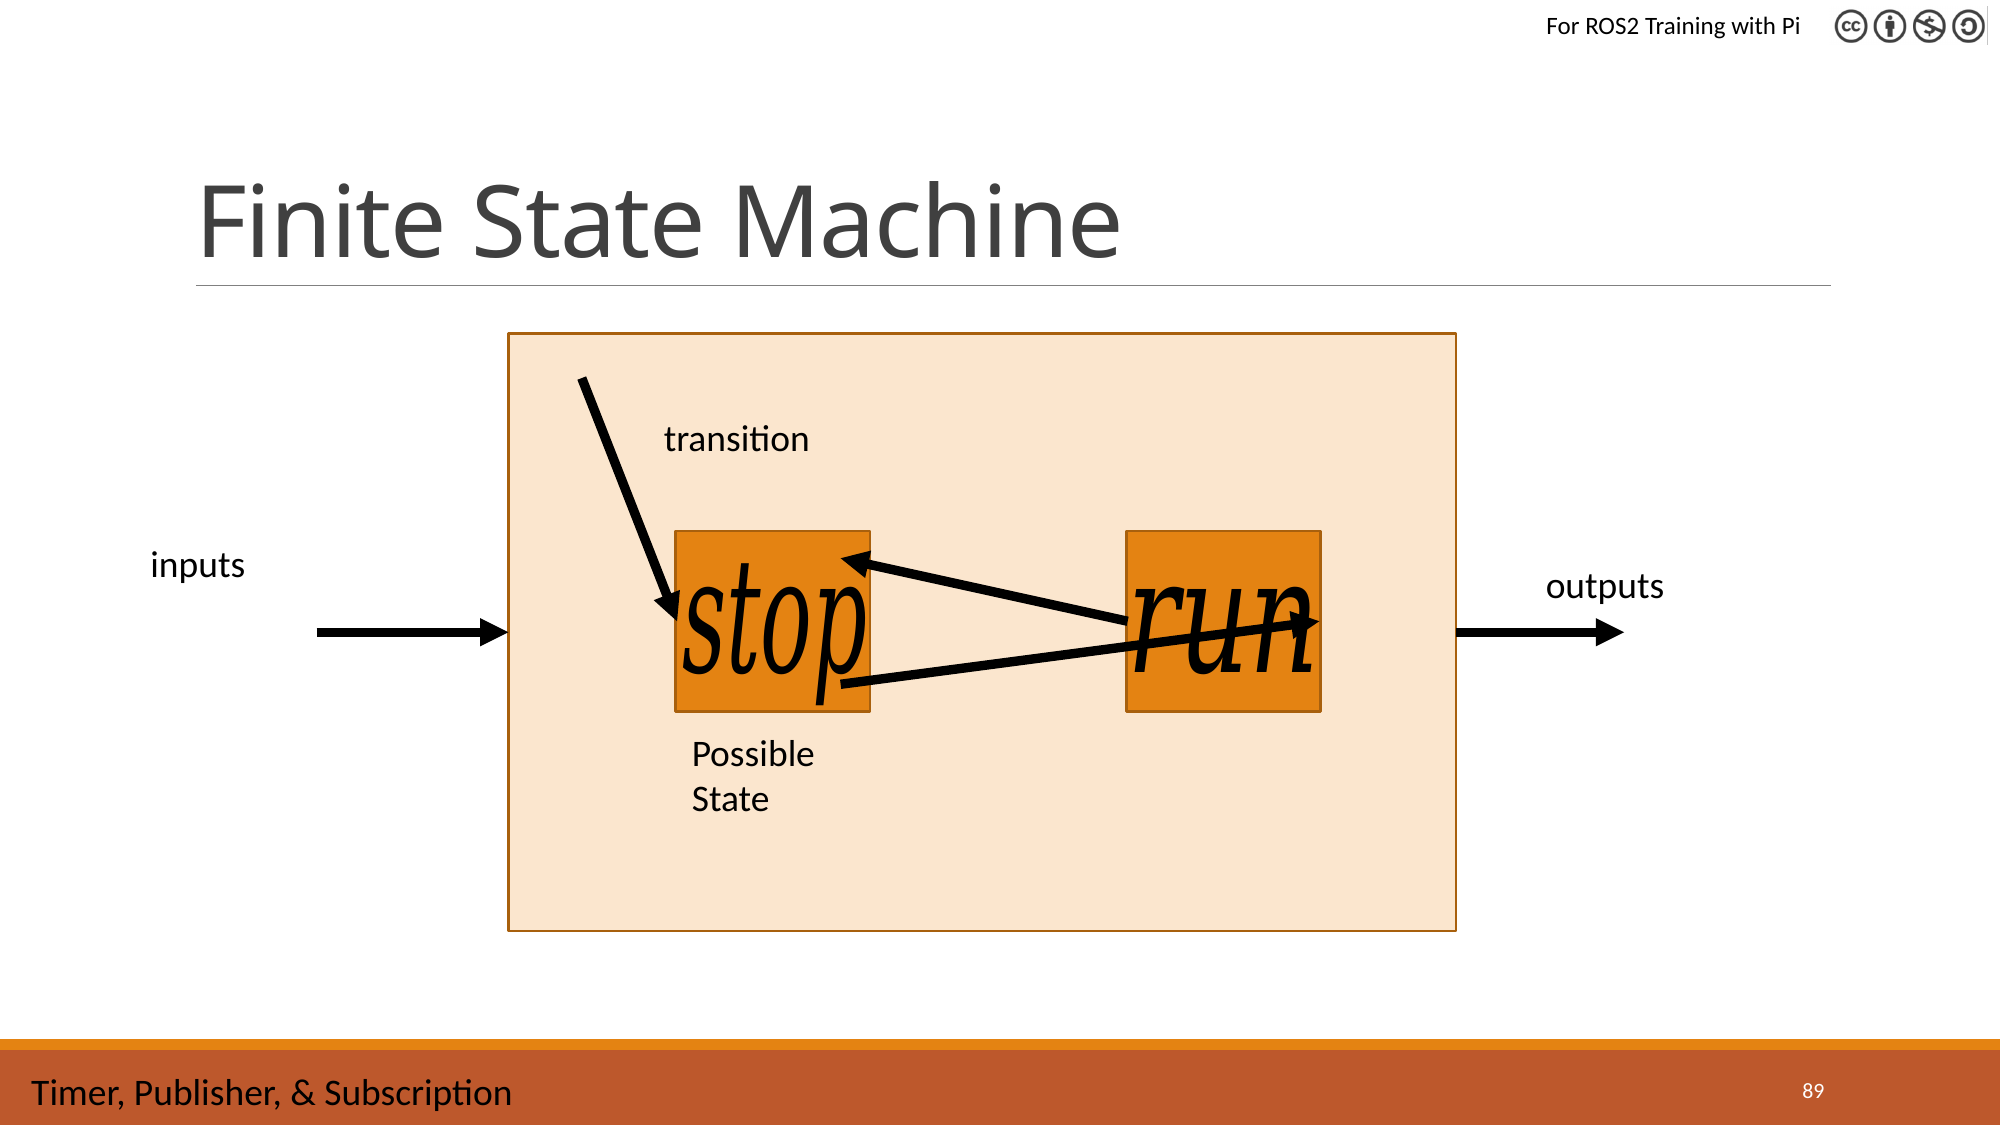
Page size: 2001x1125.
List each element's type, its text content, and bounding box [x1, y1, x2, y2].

text_box Possible State [677, 721, 869, 827]
text_box [507, 332, 1457, 932]
text_box transition [715, 407, 841, 467]
text_box inputs [75, 532, 321, 592]
slide_number 89 [1624, 1059, 1840, 1120]
picture [1828, 6, 2001, 46]
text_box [581, 377, 706, 559]
text_box outputs [1482, 553, 1729, 614]
text_box Timer, Publisher, & Subscription [16, 1060, 670, 1121]
text_box For ROS2 Training with Pi [1531, 1, 1889, 47]
title Finite State Machine [180, 47, 1830, 285]
